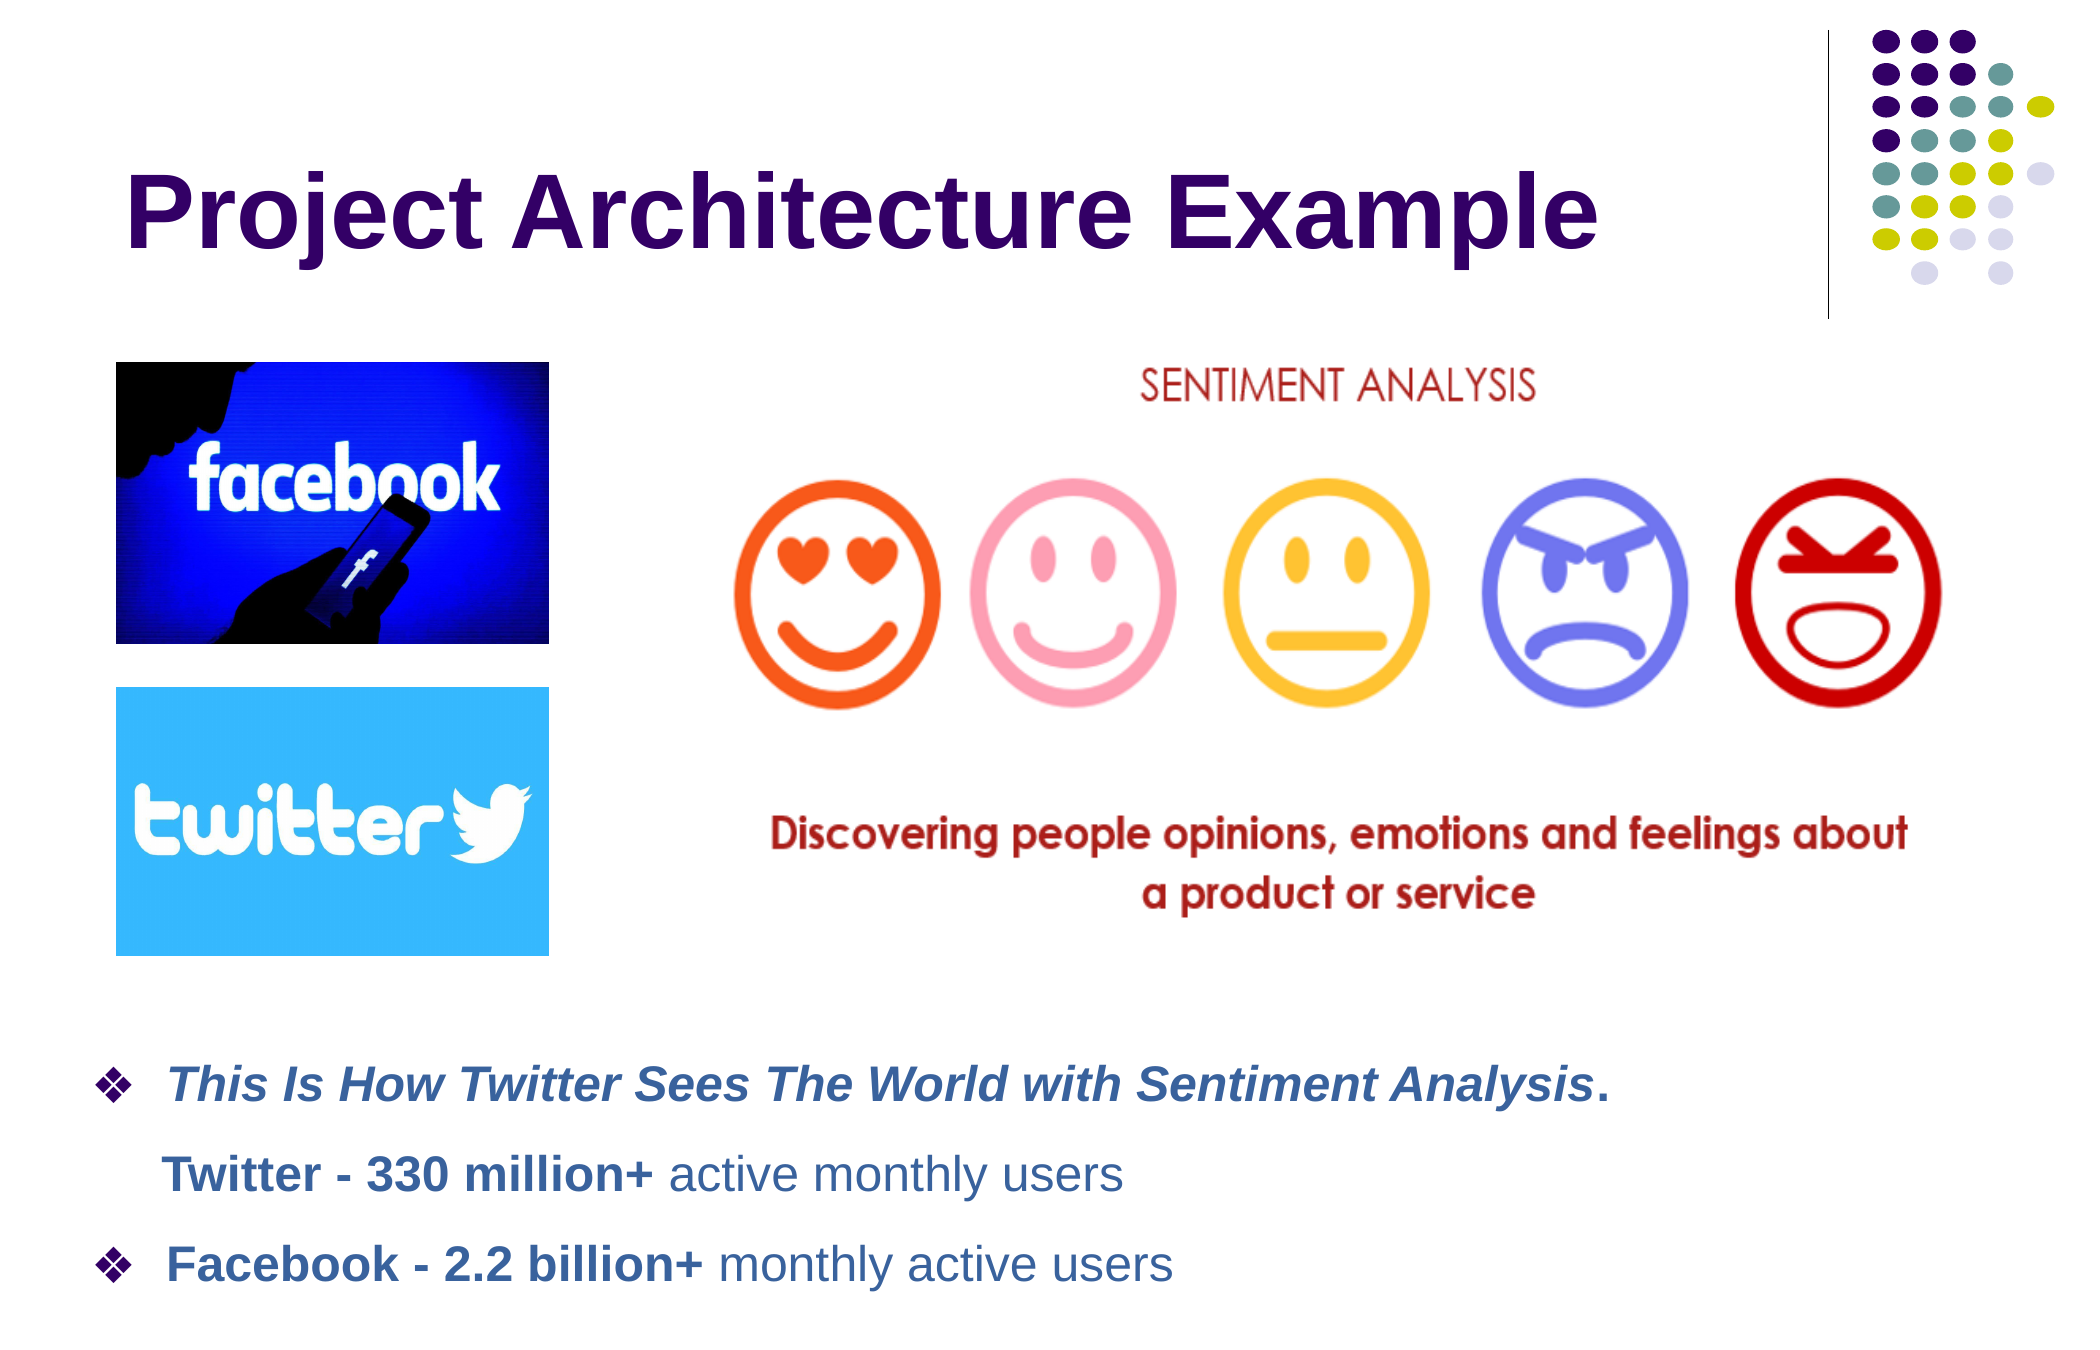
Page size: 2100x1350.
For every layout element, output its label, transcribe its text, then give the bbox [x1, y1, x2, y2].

picture [116, 362, 549, 644]
list This Is How Twitter Sees The World with Sentiment Analysis. Twitter - 330 million+ active monthly users Facebook - 2.2 billion+ monthly active users [69, 1011, 2070, 1309]
picture [691, 318, 2003, 968]
picture [116, 687, 549, 956]
title Project Architecture Example [104, 23, 1838, 280]
